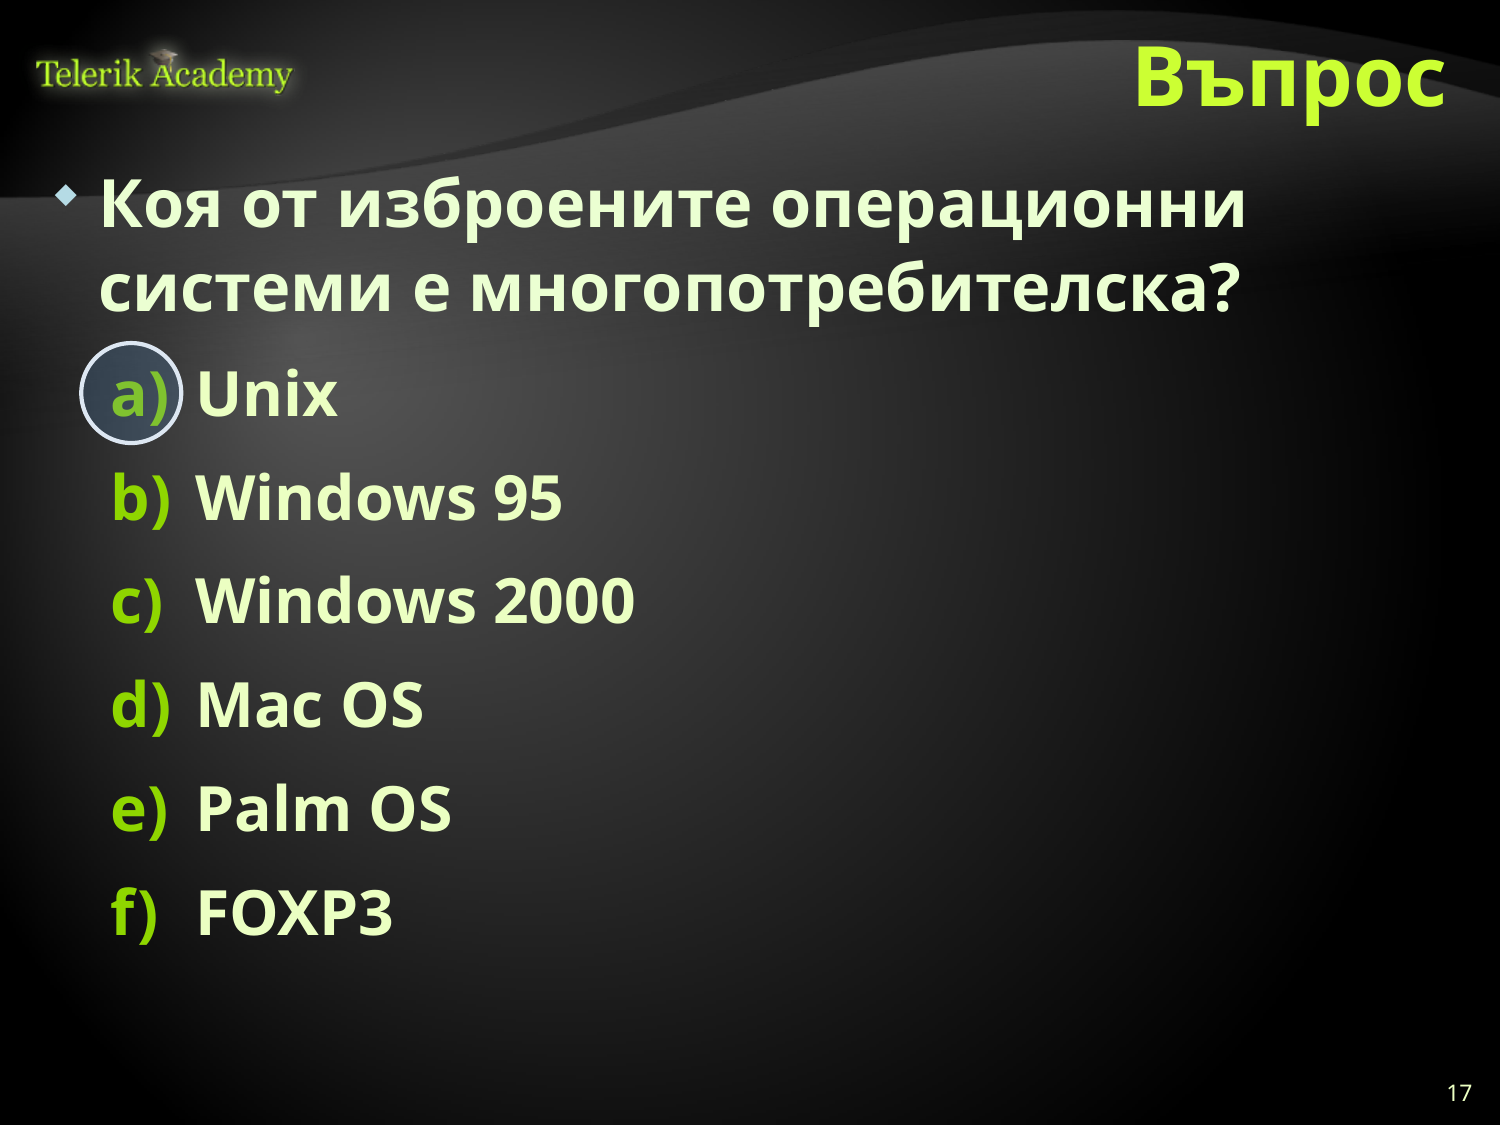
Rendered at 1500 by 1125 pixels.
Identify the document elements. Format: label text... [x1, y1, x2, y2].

slide_number 17 [1412, 1074, 1488, 1113]
picture [0, 0, 1500, 1125]
text_box [79, 340, 184, 446]
list Коя от изброените операционни системи е многопотребителска? Unix Windows 95 Windows 2000 Mac OS Palm OS FOXP3 [37, 149, 1463, 1075]
title Въпрос [300, 12, 1463, 149]
